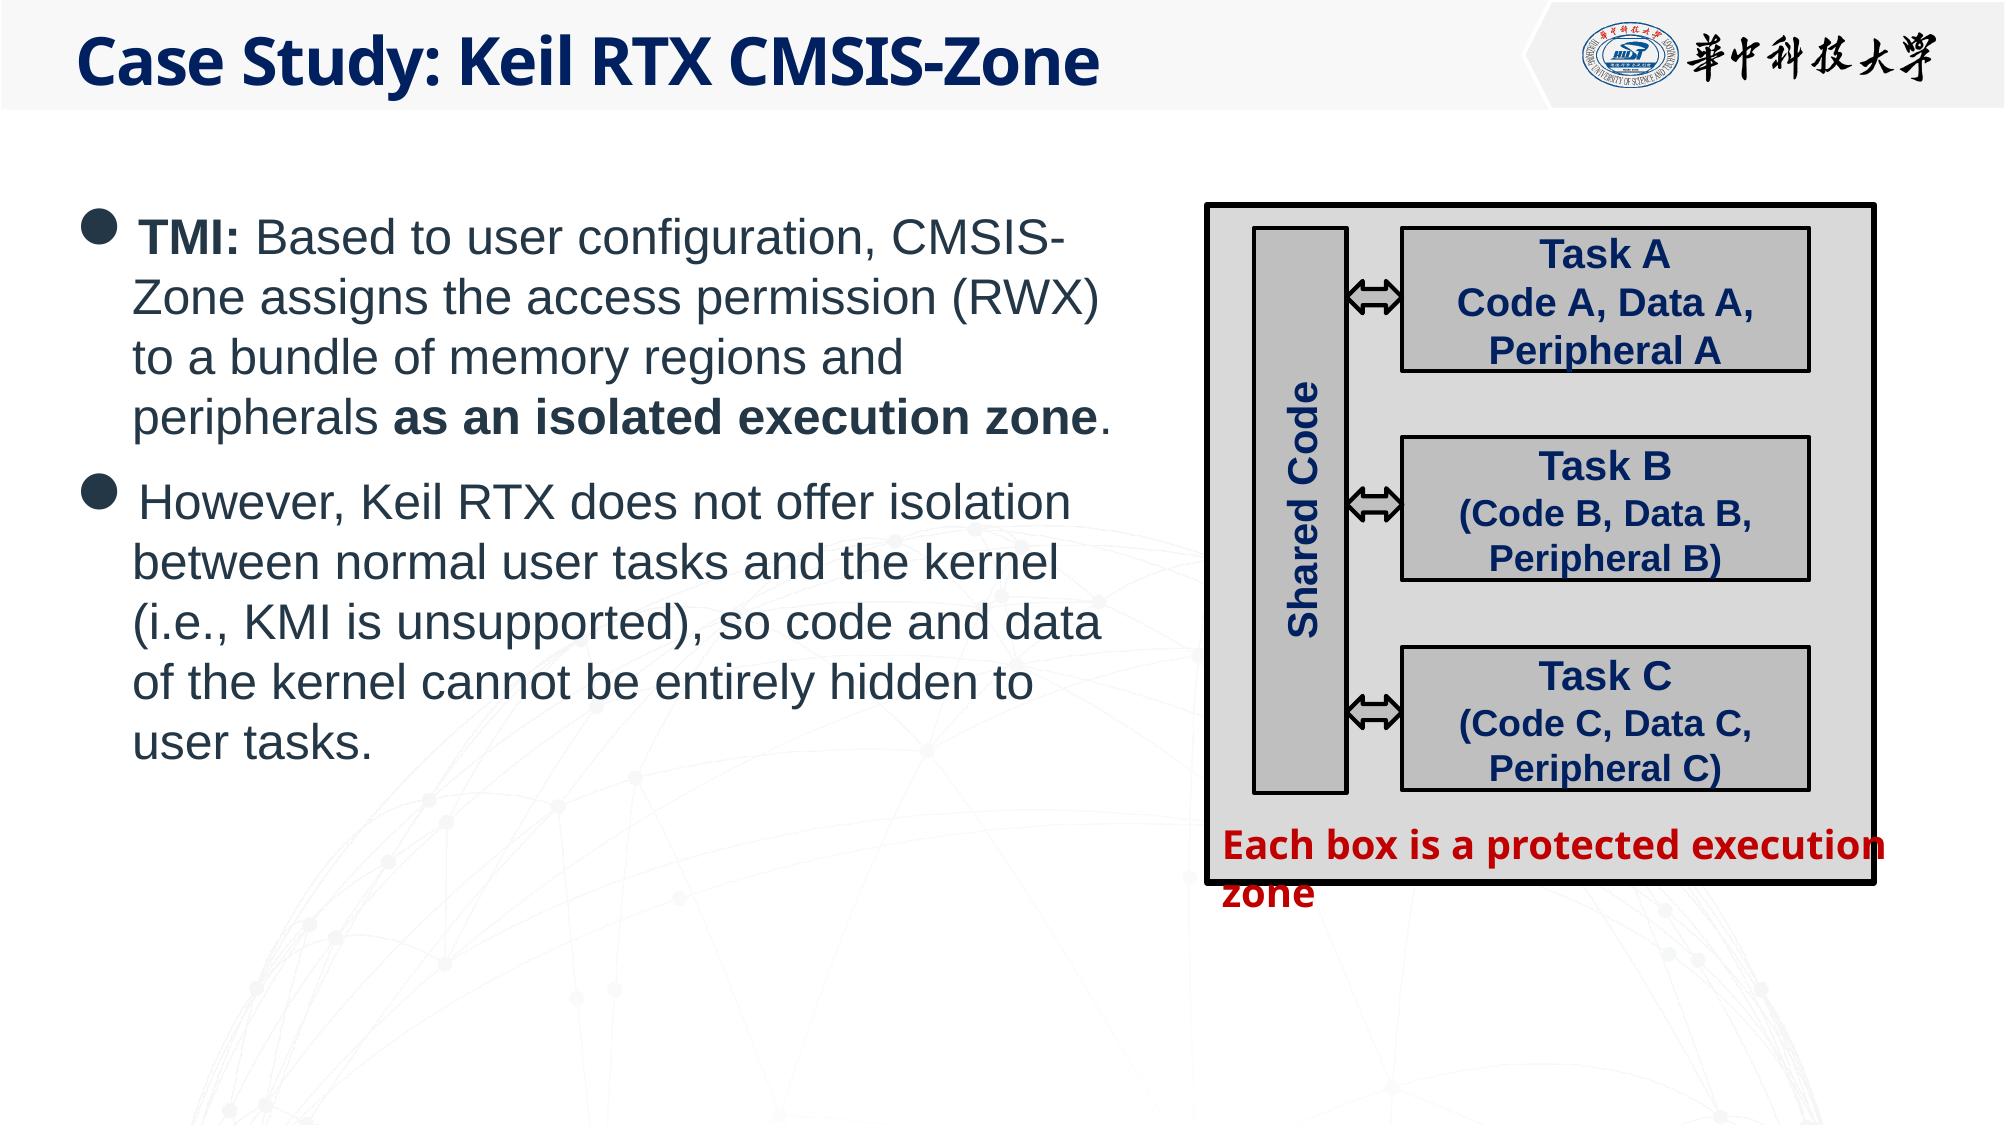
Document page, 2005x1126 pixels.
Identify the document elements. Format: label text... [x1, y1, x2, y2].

text_box [1344, 693, 1405, 731]
text_box Task A Code A, Data A, Peripheral A [1400, 226, 1811, 373]
text_box Shared Code [1252, 226, 1349, 795]
text_box Each box is a protected execution zone [1207, 811, 2005, 923]
text_box [1344, 486, 1405, 523]
text_box Task C (Code C, Data C, Peripheral C) [1400, 645, 1811, 792]
text_box [1205, 203, 1876, 885]
title Case Study: Keil RTX CMSIS-Zone [61, 0, 1773, 107]
list TMI: Based to user configuration, CMSIS-Zone assigns the access permission (RWX) to a bundle of memory regions and peripherals as an isolated execution zone. However, Keil RTX does not offer isolation between normal user tasks and the kernel (i.e., KMI is unsupported), so code and data of the kernel cannot be entirely hidden to user tasks. [61, 197, 1146, 891]
text_box Task B (Code B, Data B, Peripheral B) [1400, 435, 1811, 582]
text_box [1344, 278, 1405, 316]
